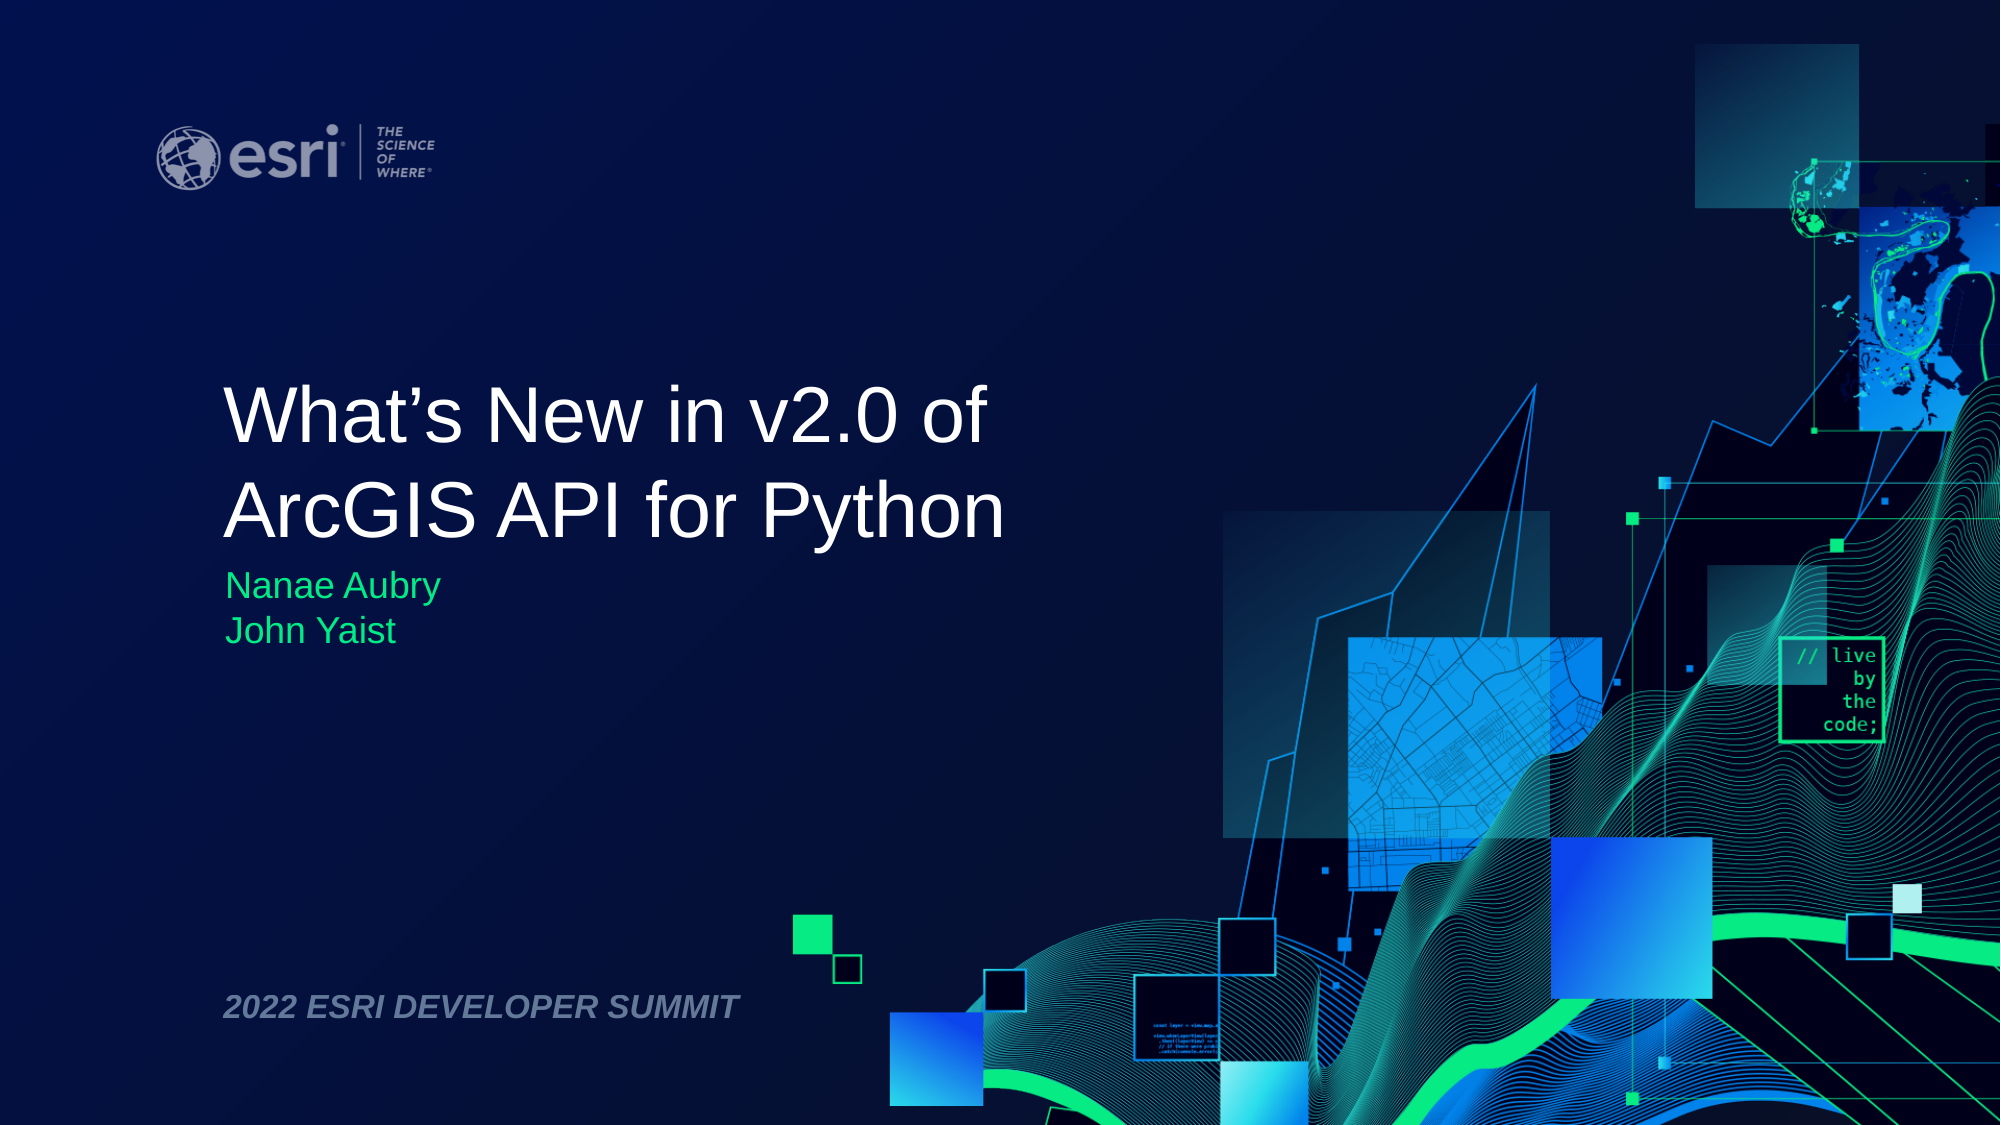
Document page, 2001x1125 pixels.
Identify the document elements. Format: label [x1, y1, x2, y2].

text_box [0, 0, 2000, 1125]
